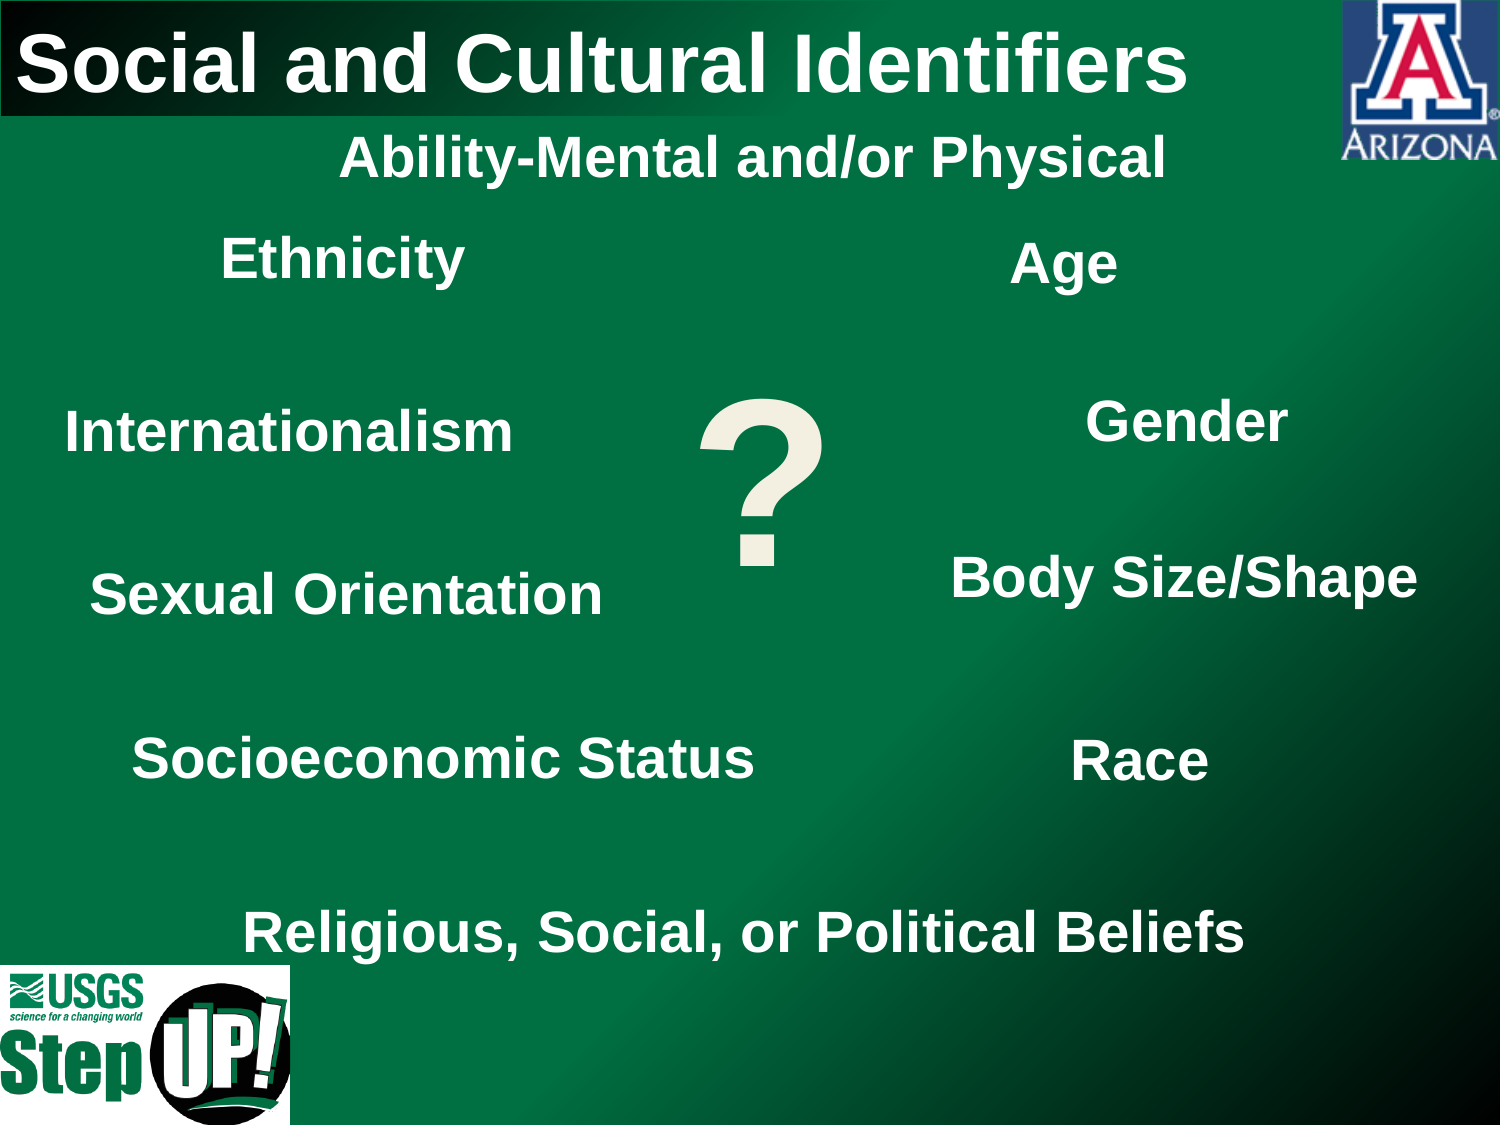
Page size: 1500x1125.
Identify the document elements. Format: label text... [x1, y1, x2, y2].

text_box ? [605, 319, 920, 622]
text_box Religious, Social, or Political Beliefs [227, 886, 1263, 972]
text_box Socioeconomic Status [116, 712, 772, 798]
text_box Gender [1070, 376, 1305, 461]
text_box Race [1055, 715, 1225, 800]
text_box Internationalism [49, 386, 530, 471]
text_box Sexual Orientation [74, 548, 620, 634]
picture [0, 964, 291, 1125]
text_box Ethnicity [205, 212, 482, 298]
text_box Body Size/Shape [934, 531, 1435, 617]
text_box Age [994, 217, 1135, 303]
text_box Social and Cultural Identifiers [1, 1, 1338, 116]
text_box Ability-Mental and/or Physical [323, 116, 1184, 197]
picture [1341, 0, 1500, 161]
